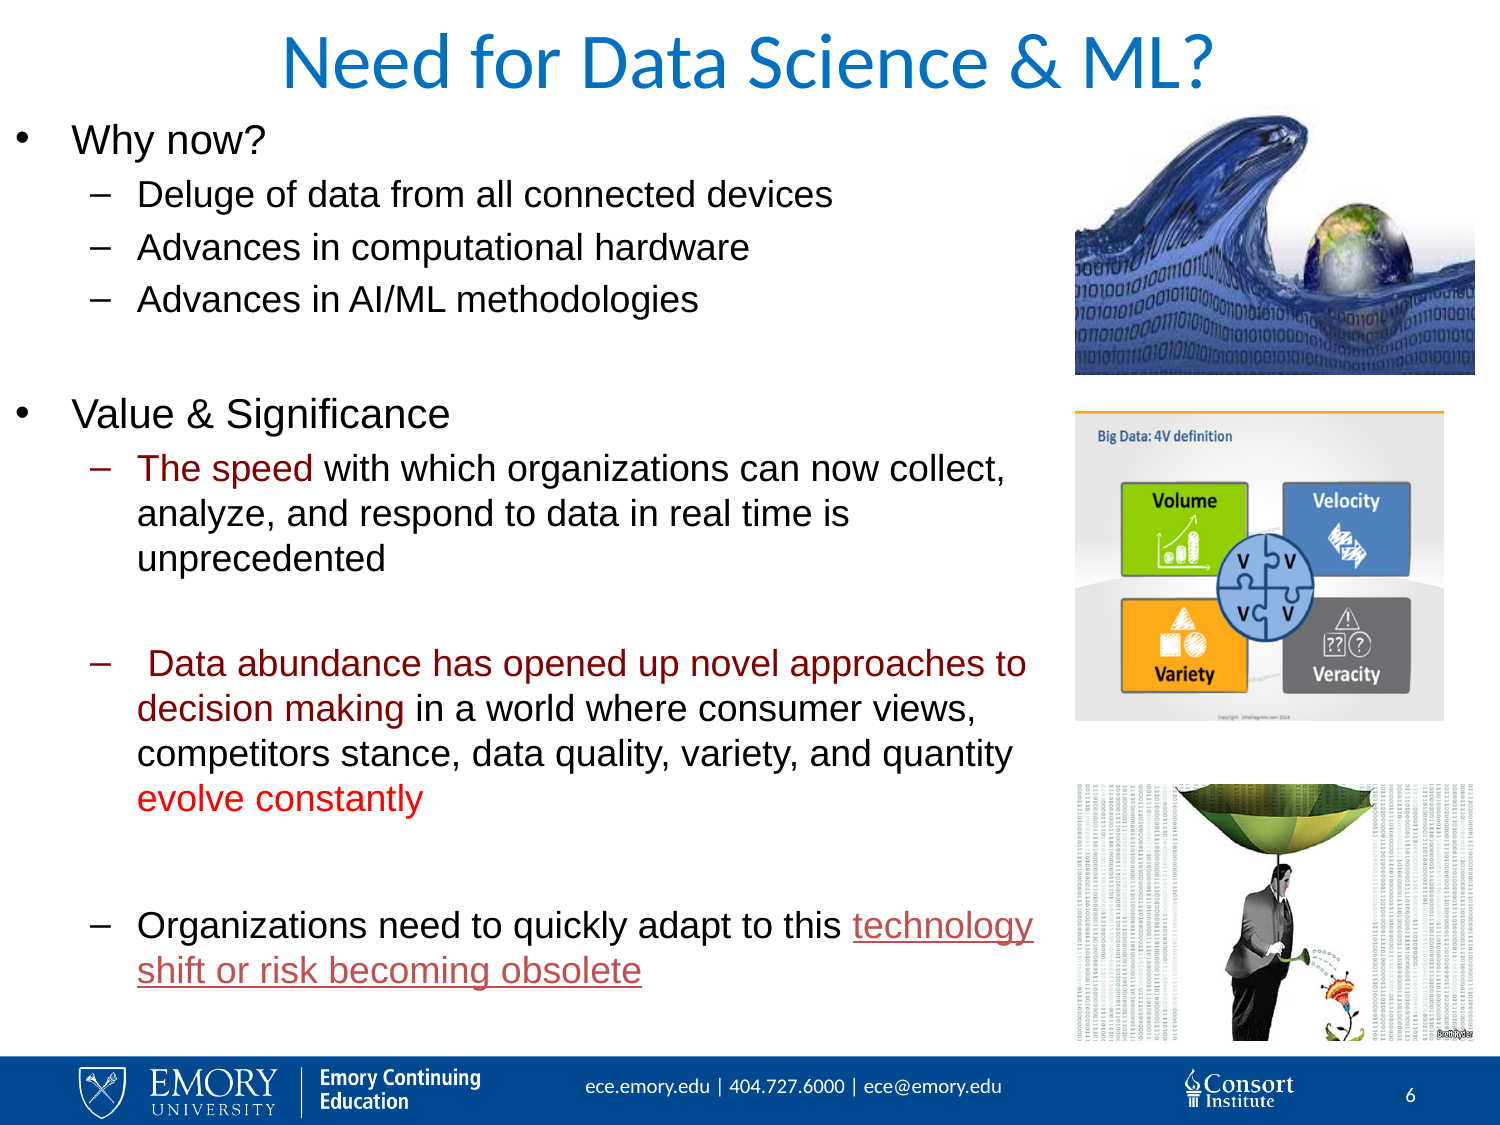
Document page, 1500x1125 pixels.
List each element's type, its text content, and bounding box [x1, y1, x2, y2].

picture [1075, 784, 1475, 1041]
picture [1075, 410, 1445, 721]
picture [1075, 104, 1475, 376]
title Need for Data Science & ML? [105, 0, 1395, 105]
list Why now? Deluge of data from all connected devices Advances in computational hardware Advances in AI/ML methodologies Value & Significance The speed with which organizations can now collect, analyze, and respond to data in real time is unprecedented Data abundance has opened up novel approaches to decision making in a world where consumer views, competitors stance, data quality, variety, and quantity evolve constantly Organizations need to quickly adapt to this technology shift or risk becoming obsolete [0, 105, 1076, 1045]
slide_number 6 [1335, 1074, 1486, 1125]
picture [1185, 1068, 1294, 1107]
picture [75, 1056, 513, 1125]
